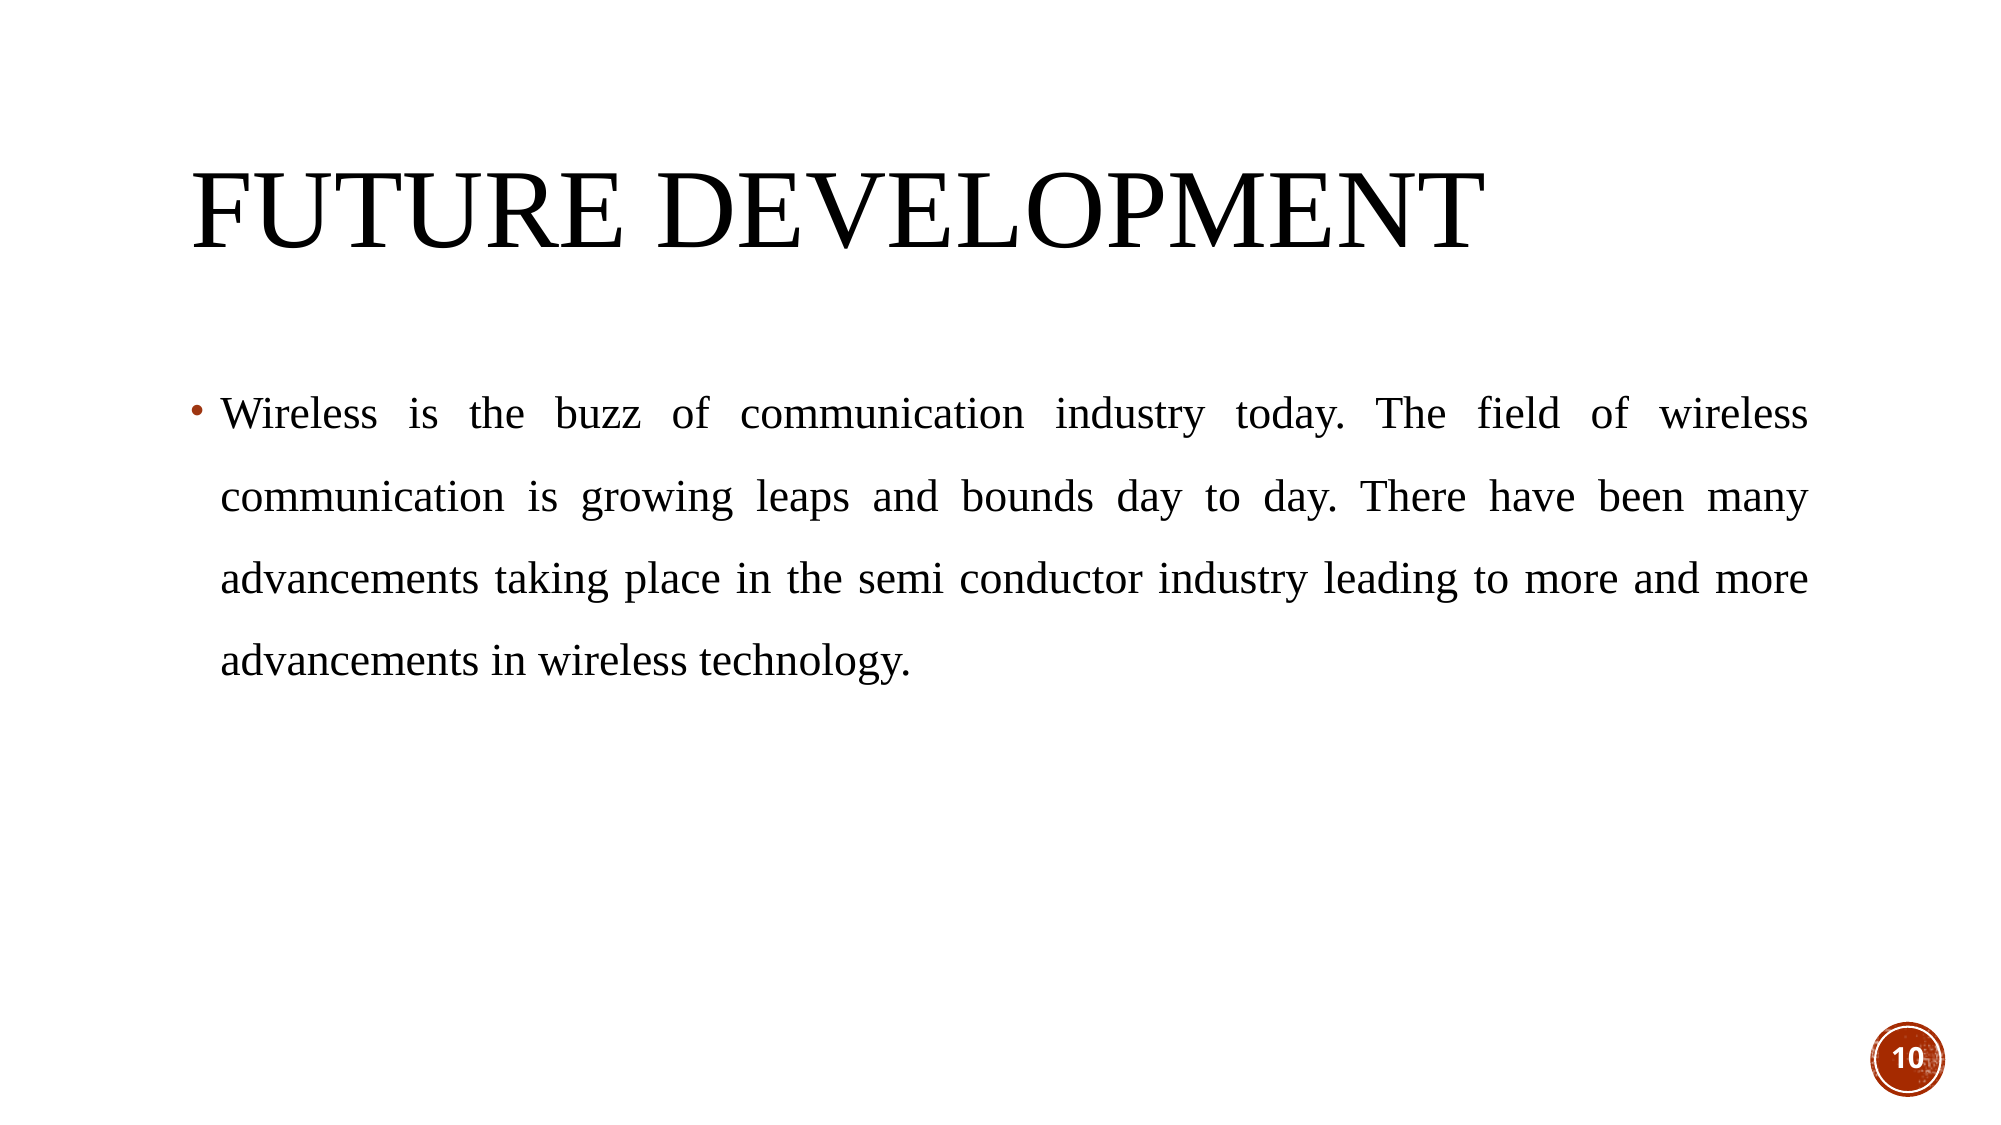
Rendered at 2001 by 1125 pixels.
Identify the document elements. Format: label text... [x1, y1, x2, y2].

slide_number 10 [1855, 1028, 1961, 1089]
title FUTURE DEVELOPMENT [175, 79, 1826, 344]
list Wireless is the buzz of communication industry today. The field of wireless communication is growing leaps and bounds day to day. There have been many advancements taking place in the semi conductor industry leading to more and more advancements in wireless technology. [175, 348, 1826, 1013]
